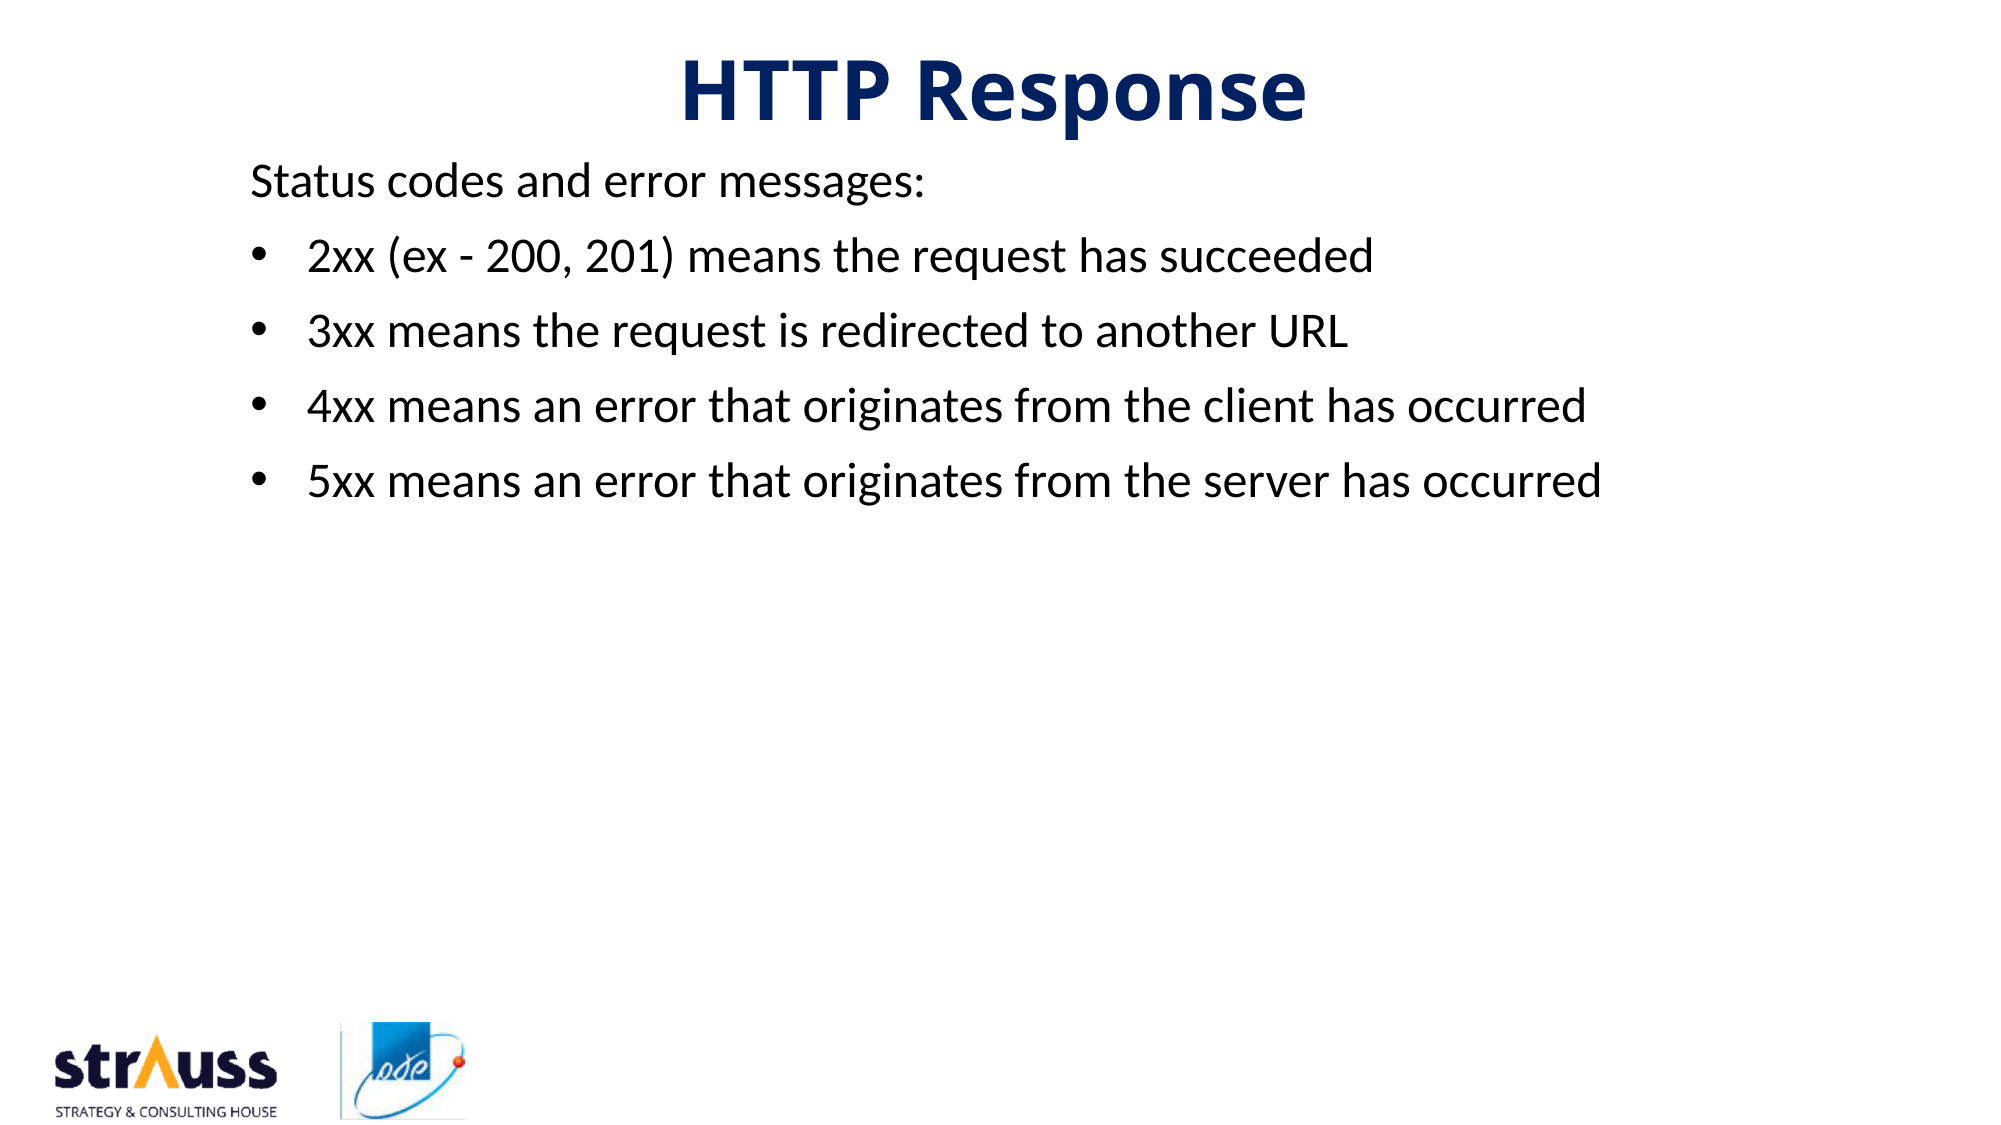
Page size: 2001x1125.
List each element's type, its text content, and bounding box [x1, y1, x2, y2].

picture [339, 1022, 465, 1122]
subtitle Status codes and error messages: 2xx (ex - 200, 201) means the request has succeeded 3xx means the request is redirected to another URL 4xx means an error that originates from the client has occurred 5xx means an error that originates from the server has occurred [235, 147, 1907, 1023]
picture [46, 1026, 283, 1125]
text_box HTTP Response [547, 41, 1442, 146]
